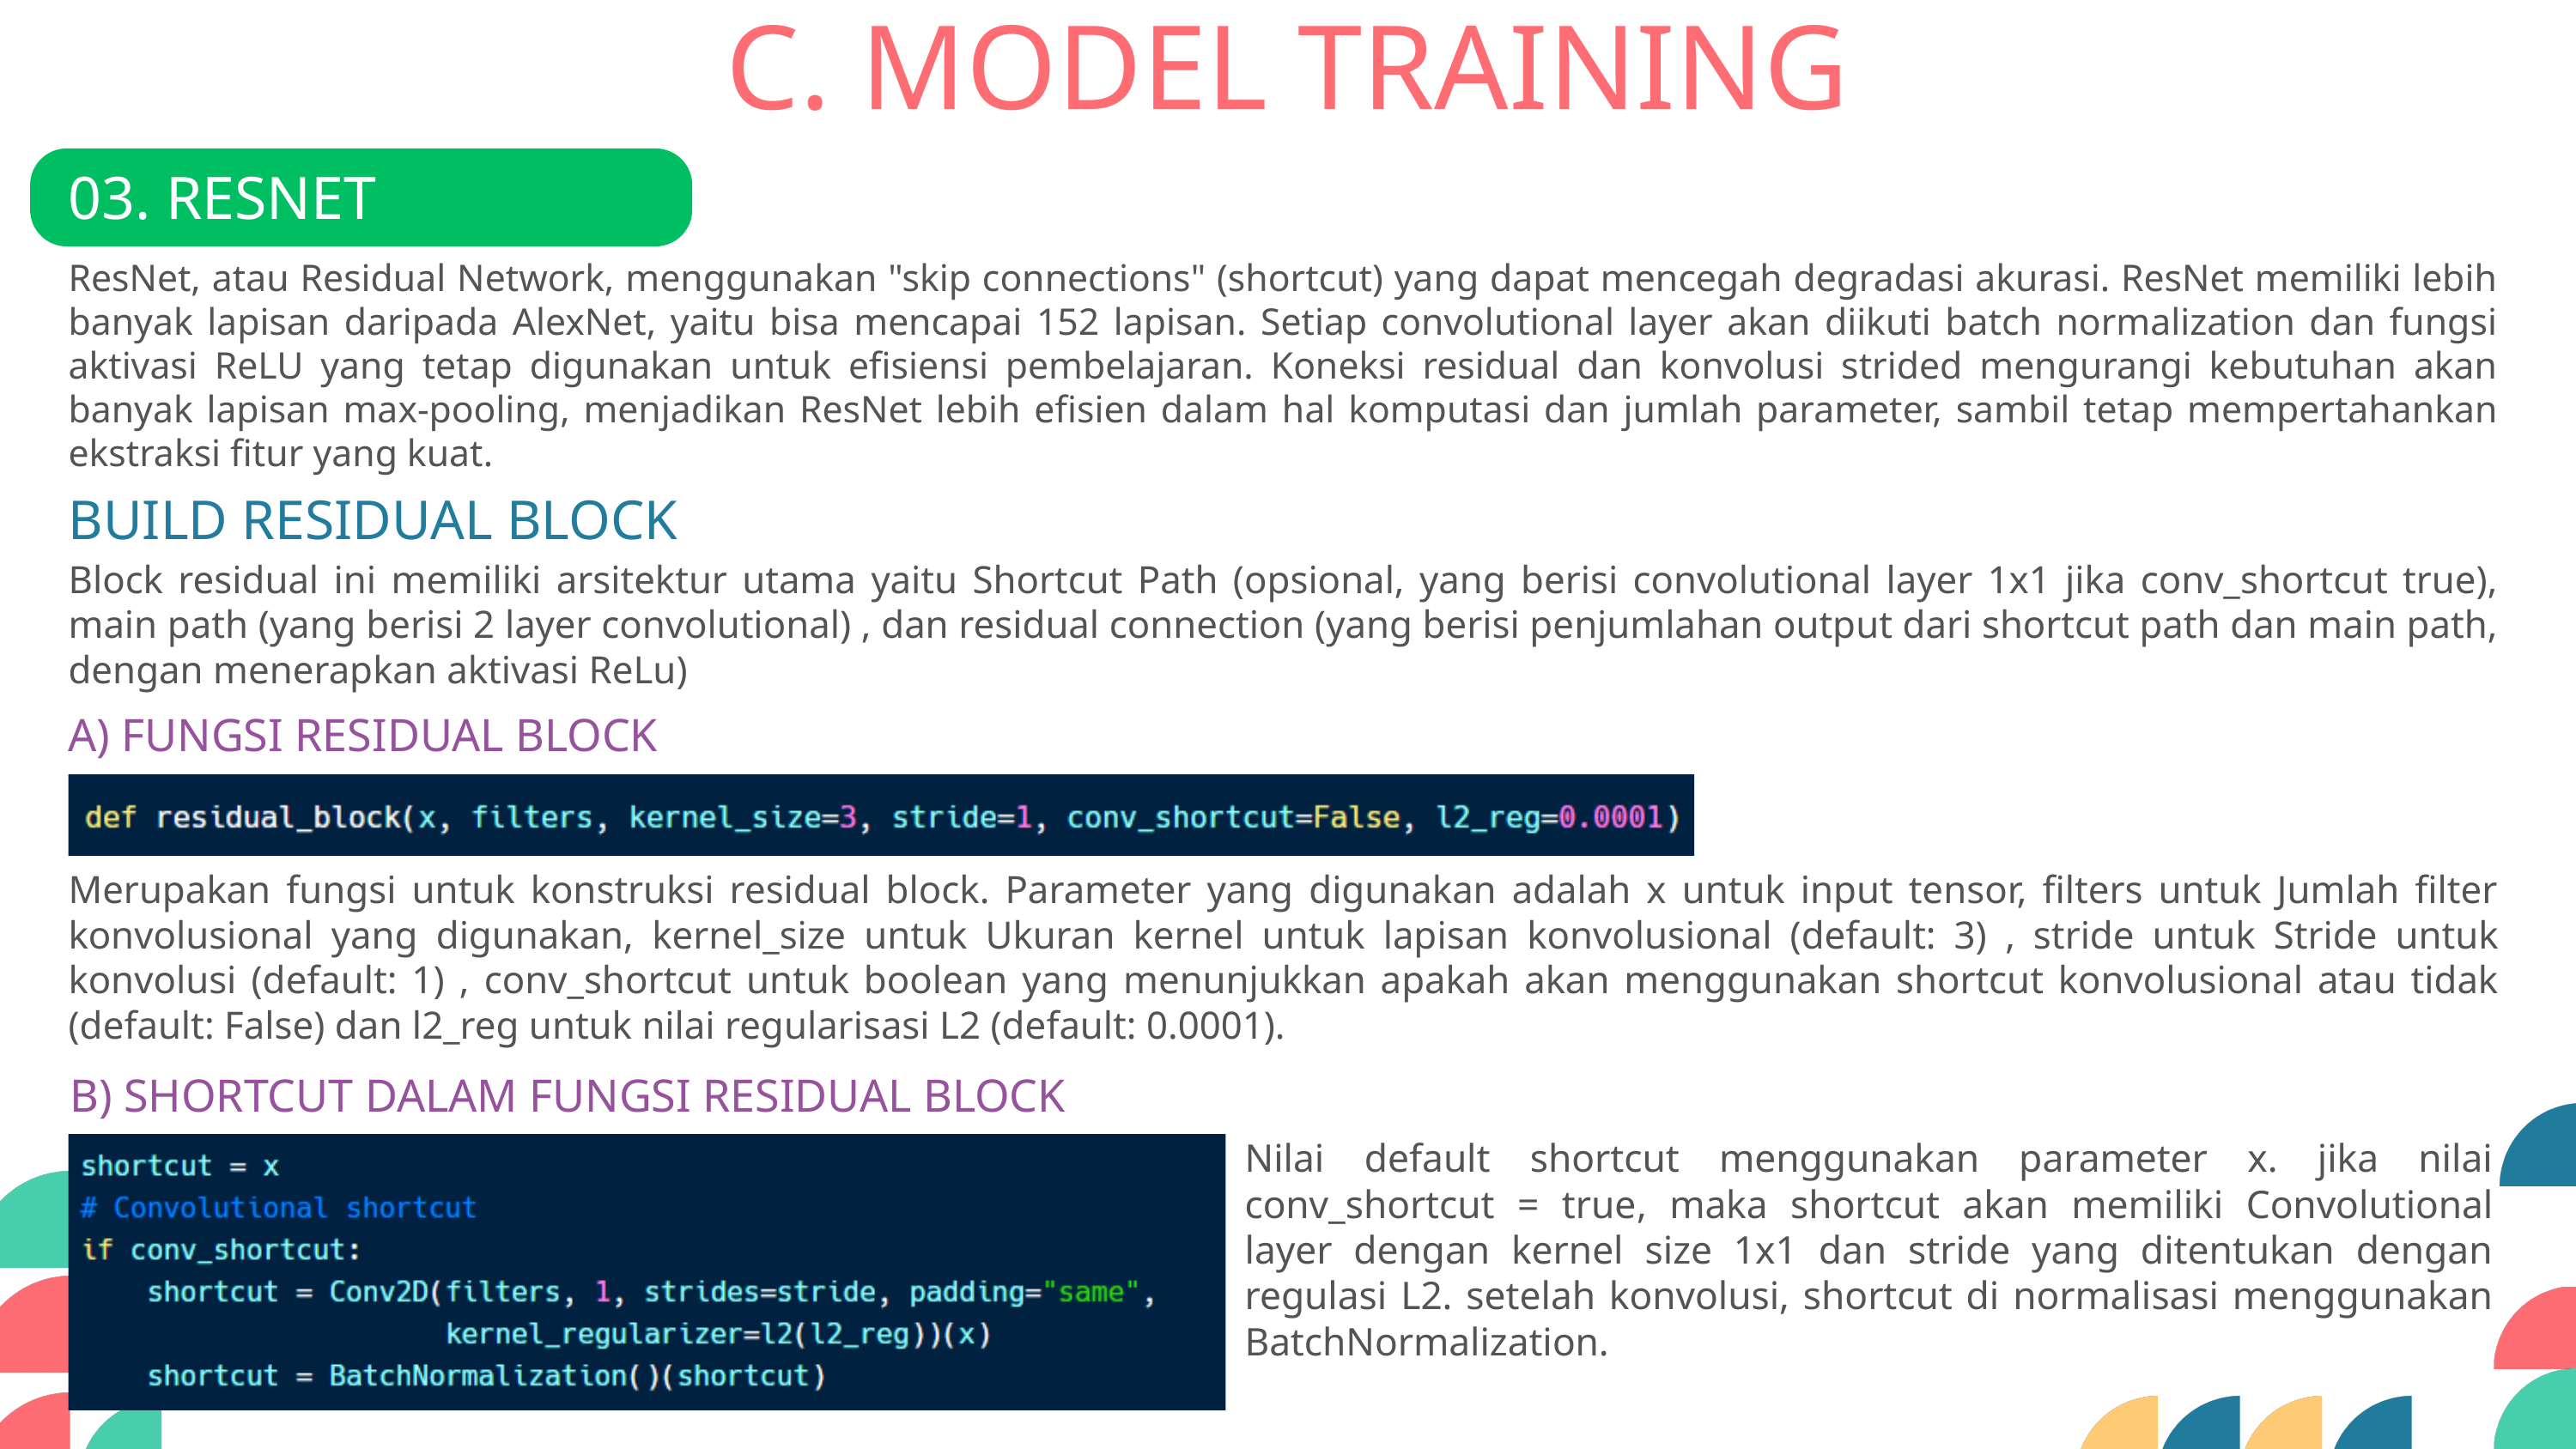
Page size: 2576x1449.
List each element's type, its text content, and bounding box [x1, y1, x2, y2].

text_box C. MODEL TRAINING [0, 16, 2576, 133]
text_box [2157, 1396, 2240, 1449]
text_box ResNet, atau Residual Network, menggunakan "skip connections" (shortcut) yang dapat mencegah degradasi akurasi. ResNet memiliki lebih banyak lapisan daripada AlexNet, yaitu bisa mencapai 152 lapisan. Setiap convolutional layer akan diikuti batch normalization dan fungsi aktivasi ReLU yang tetap digunakan untuk efisiensi pembelajaran. Koneksi residual dan konvolusi strided mengurangi kebutuhan akan banyak lapisan max-pooling, menjadikan ResNet lebih efisien dalam hal komputasi dan jumlah parameter, sambil tetap mempertahankan ekstraksi fitur yang kuat. [68, 254, 2500, 475]
text_box [0, 1276, 68, 1373]
text_box Nilai default shortcut menggunakan parameter x. jika nilai conv_shortcut = true, maka shortcut akan memiliki Convolutional layer dengan kernel size 1x1 dan stride yang ditentukan dengan regulasi L2. setelah konvolusi, shortcut di normalisasi menggunakan BatchNormalization. [1244, 1134, 2494, 1363]
text_box [2500, 1103, 2576, 1186]
text_box [2329, 1396, 2412, 1449]
text_box A) FUNGSI RESIDUAL BLOCK [68, 715, 987, 761]
text_box Block residual ini memiliki arsitektur utama yaitu Shortcut Path (opsional, yang berisi convolutional layer 1x1 jika conv_shortcut true), main path (yang berisi 2 layer convolutional) , dan residual connection (yang berisi penjumlahan output dari shortcut path dan main path, dengan menerapkan aktivasi ReLu) [68, 555, 2500, 692]
text_box [68, 774, 1695, 856]
text_box BUILD RESIDUAL BLOCK [68, 496, 724, 550]
text_box [2240, 1396, 2323, 1449]
text_box [2494, 1368, 2576, 1449]
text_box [29, 148, 693, 247]
text_box [0, 1392, 70, 1449]
text_box [2075, 1396, 2157, 1449]
text_box [79, 1410, 162, 1449]
text_box [2494, 1287, 2576, 1368]
text_box Merupakan fungsi untuk konstruksi residual block. Parameter yang digunakan adalah x untuk input tensor, filters untuk Jumlah filter konvolusional yang digunakan, kernel_size untuk Ukuran kernel untuk lapisan konvolusional (default: 3) , stride untuk Stride untuk konvolusi (default: 1) , conv_shortcut untuk boolean yang menunjukkan apakah akan menggunakan shortcut konvolusional atau tidak (default: False) dan l2_reg untuk nilai regularisasi L2 (default: 0.0001). [68, 866, 2500, 1047]
text_box [0, 1171, 68, 1268]
text_box [68, 1134, 1226, 1410]
text_box B) SHORTCUT DALAM FUNGSI RESIDUAL BLOCK [70, 1076, 1362, 1122]
